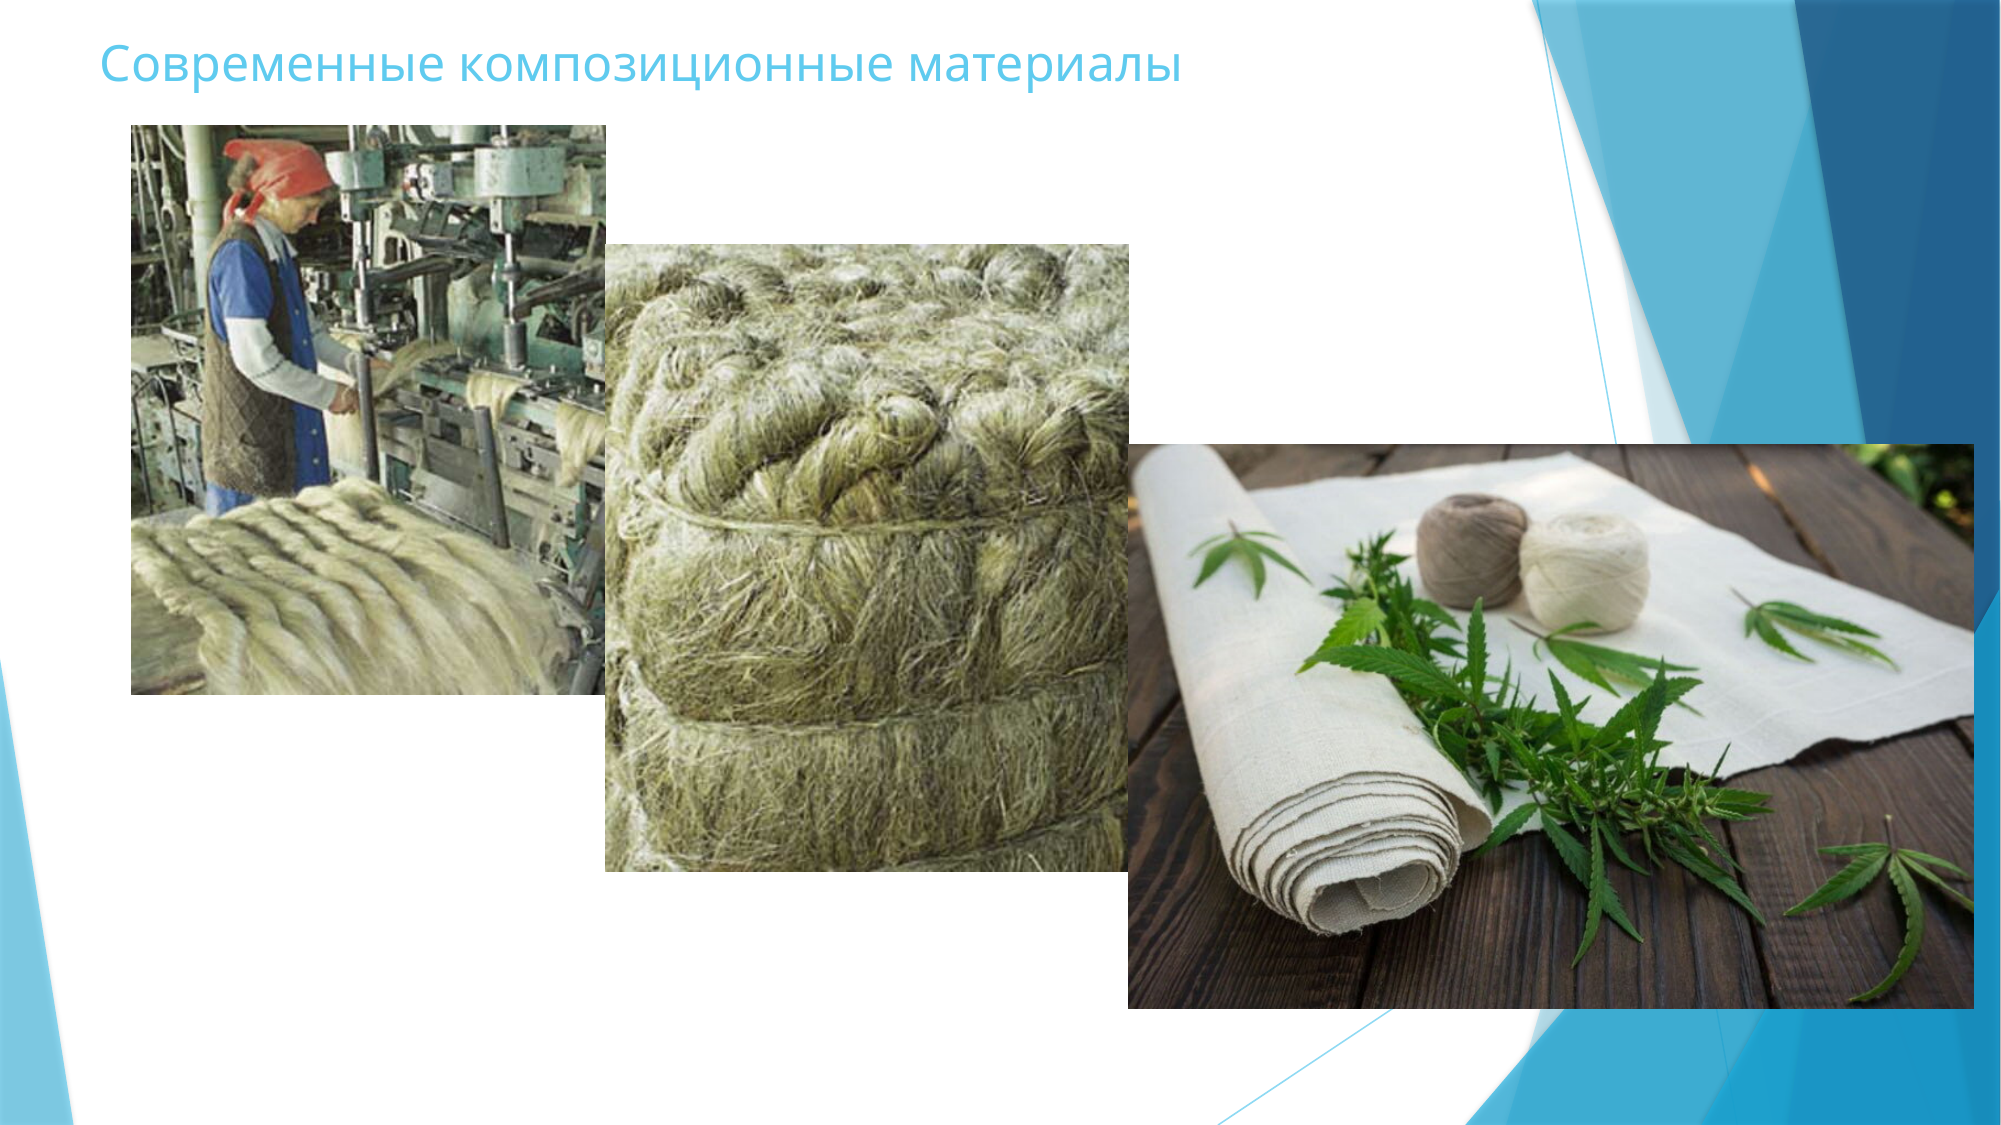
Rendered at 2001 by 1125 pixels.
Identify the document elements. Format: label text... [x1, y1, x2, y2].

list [130, 124, 607, 696]
picture [605, 243, 1975, 1009]
title Современные композиционные материалы [85, 24, 1912, 108]
